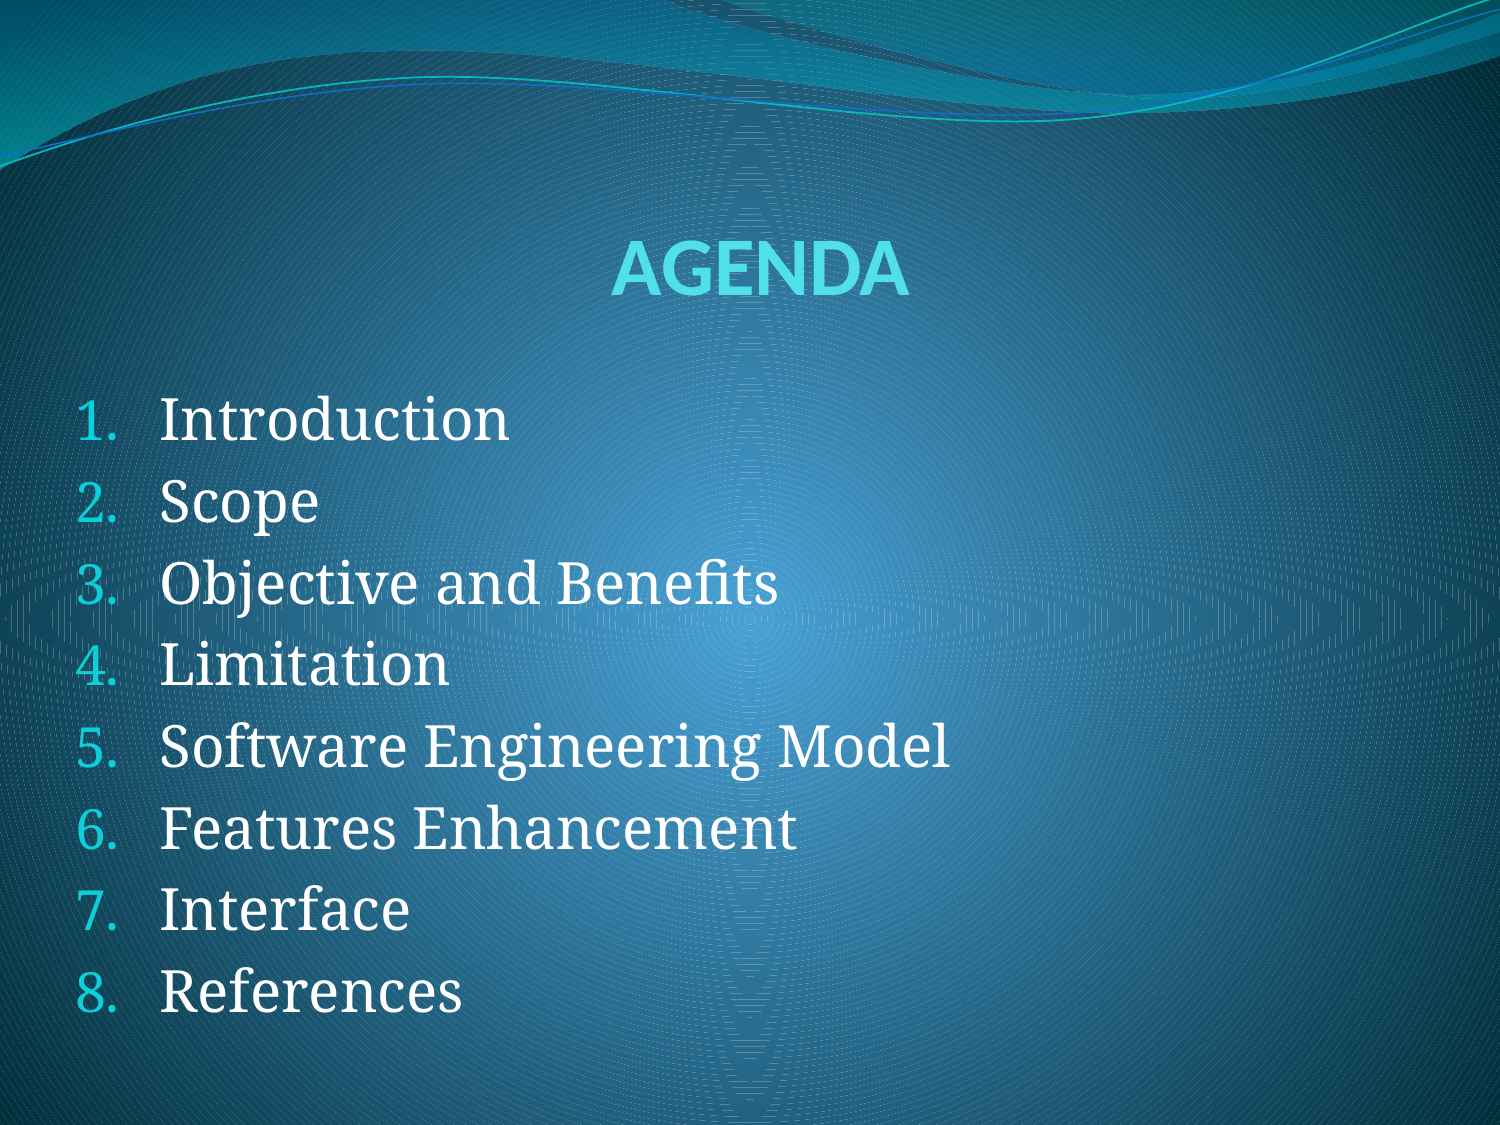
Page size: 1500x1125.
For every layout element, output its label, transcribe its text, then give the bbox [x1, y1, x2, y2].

title AGENDA [62, 162, 1463, 313]
subtitle Introduction Scope Objective and Benefits Limitation Software Engineering Model Features Enhancement Interface References [75, 375, 1364, 1050]
